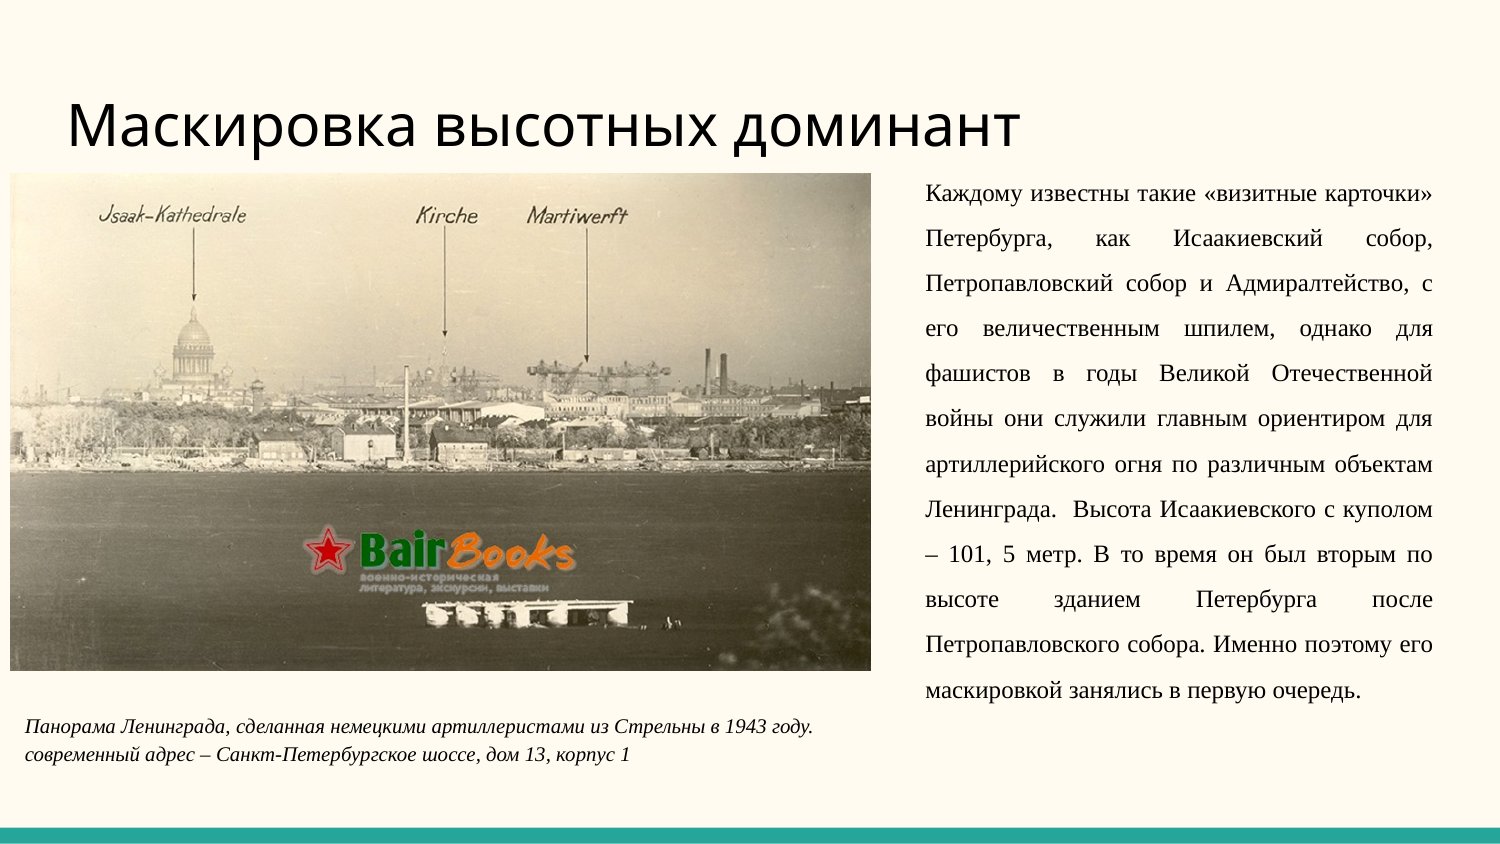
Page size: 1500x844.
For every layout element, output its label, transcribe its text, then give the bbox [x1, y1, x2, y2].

picture [9, 172, 871, 671]
title Маскировка высотных доминант [51, 72, 1449, 174]
list Каждому известны такие «визитные карточки» Петербурга, как Исаакиевский собор, Петропавловский собор и Адмиралтейство, с его величественным шпилем, однако для фашистов в годы Великой Отечественной войны они служили главным ориентиром для артиллерийского огня по различным объектам Ленинграда. Высота Исаакиевского с куполом – 101, 5 метр. В то время он был вторым по высоте зданием Петербурга после Петропавловского собора. Именно поэтому его маскировкой занялись в первую очередь. [910, 145, 1449, 750]
text_box Панорама Ленинграда, сделанная немецкими артиллеристами из Стрельны в 1943 году. современный адрес – Санкт-Петербургское шоссе, дом 13, корпус 1 [10, 693, 848, 750]
